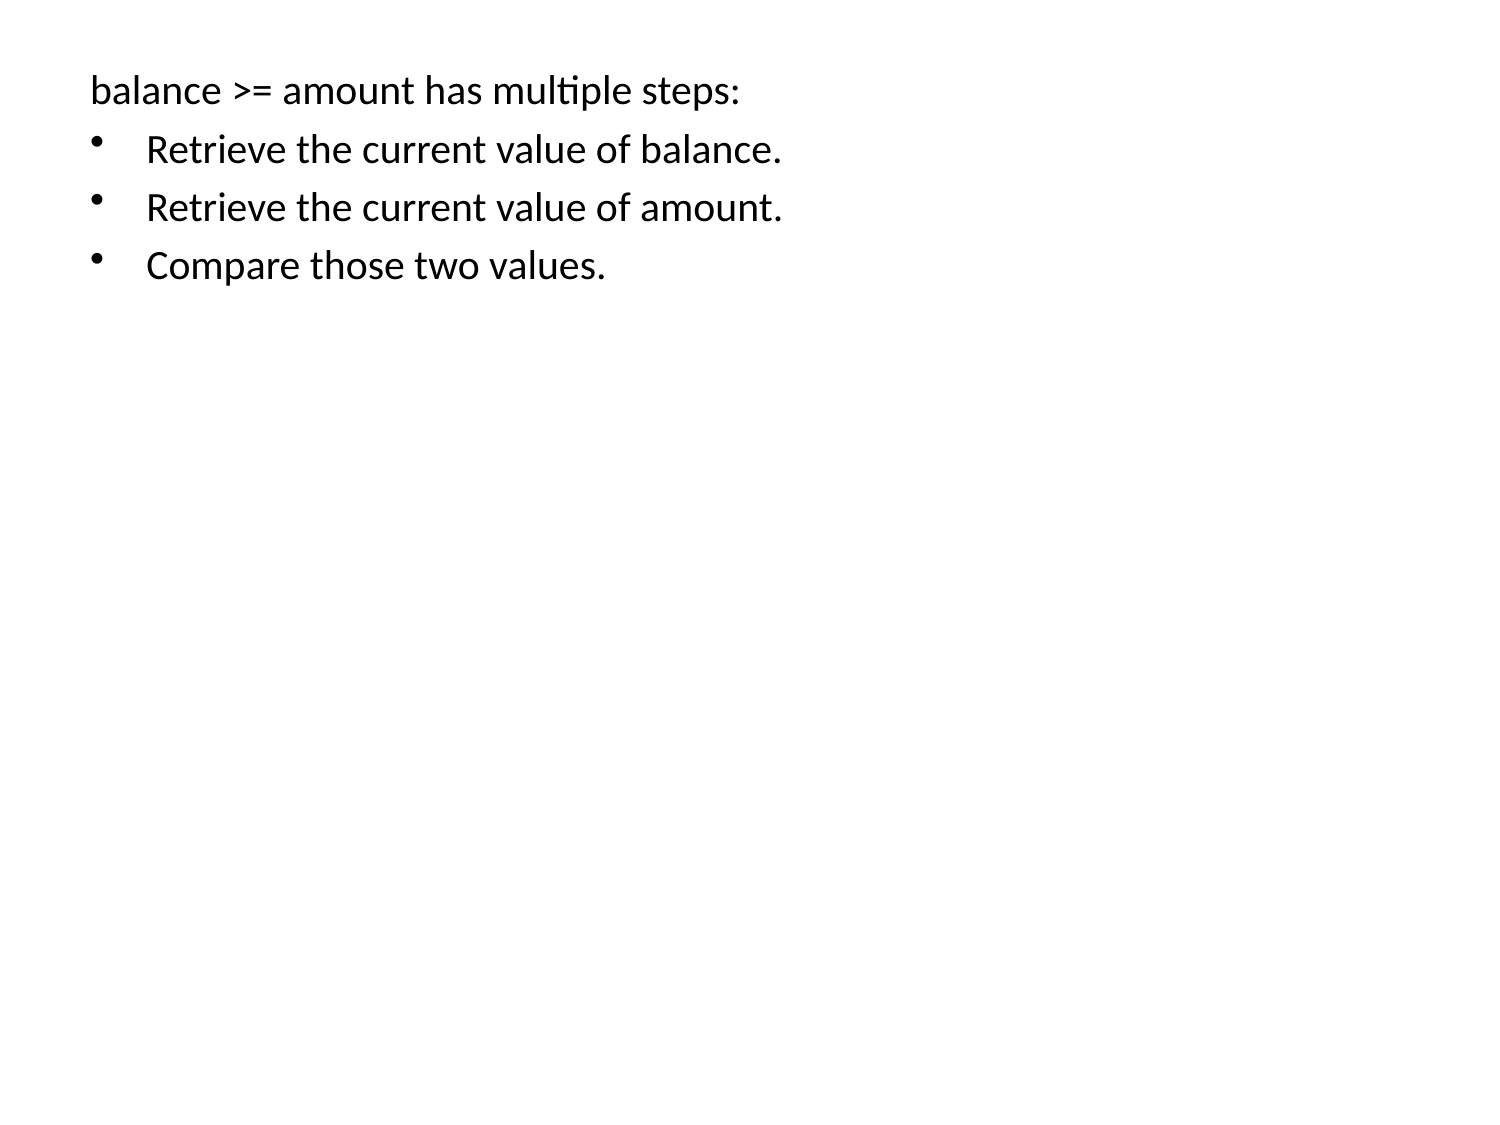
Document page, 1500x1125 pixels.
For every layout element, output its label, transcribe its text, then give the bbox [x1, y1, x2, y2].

list balance >= amount has multiple steps: Retrieve the current value of balance. Retrieve the current value of amount. Compare those two values. [74, 55, 1426, 1006]
